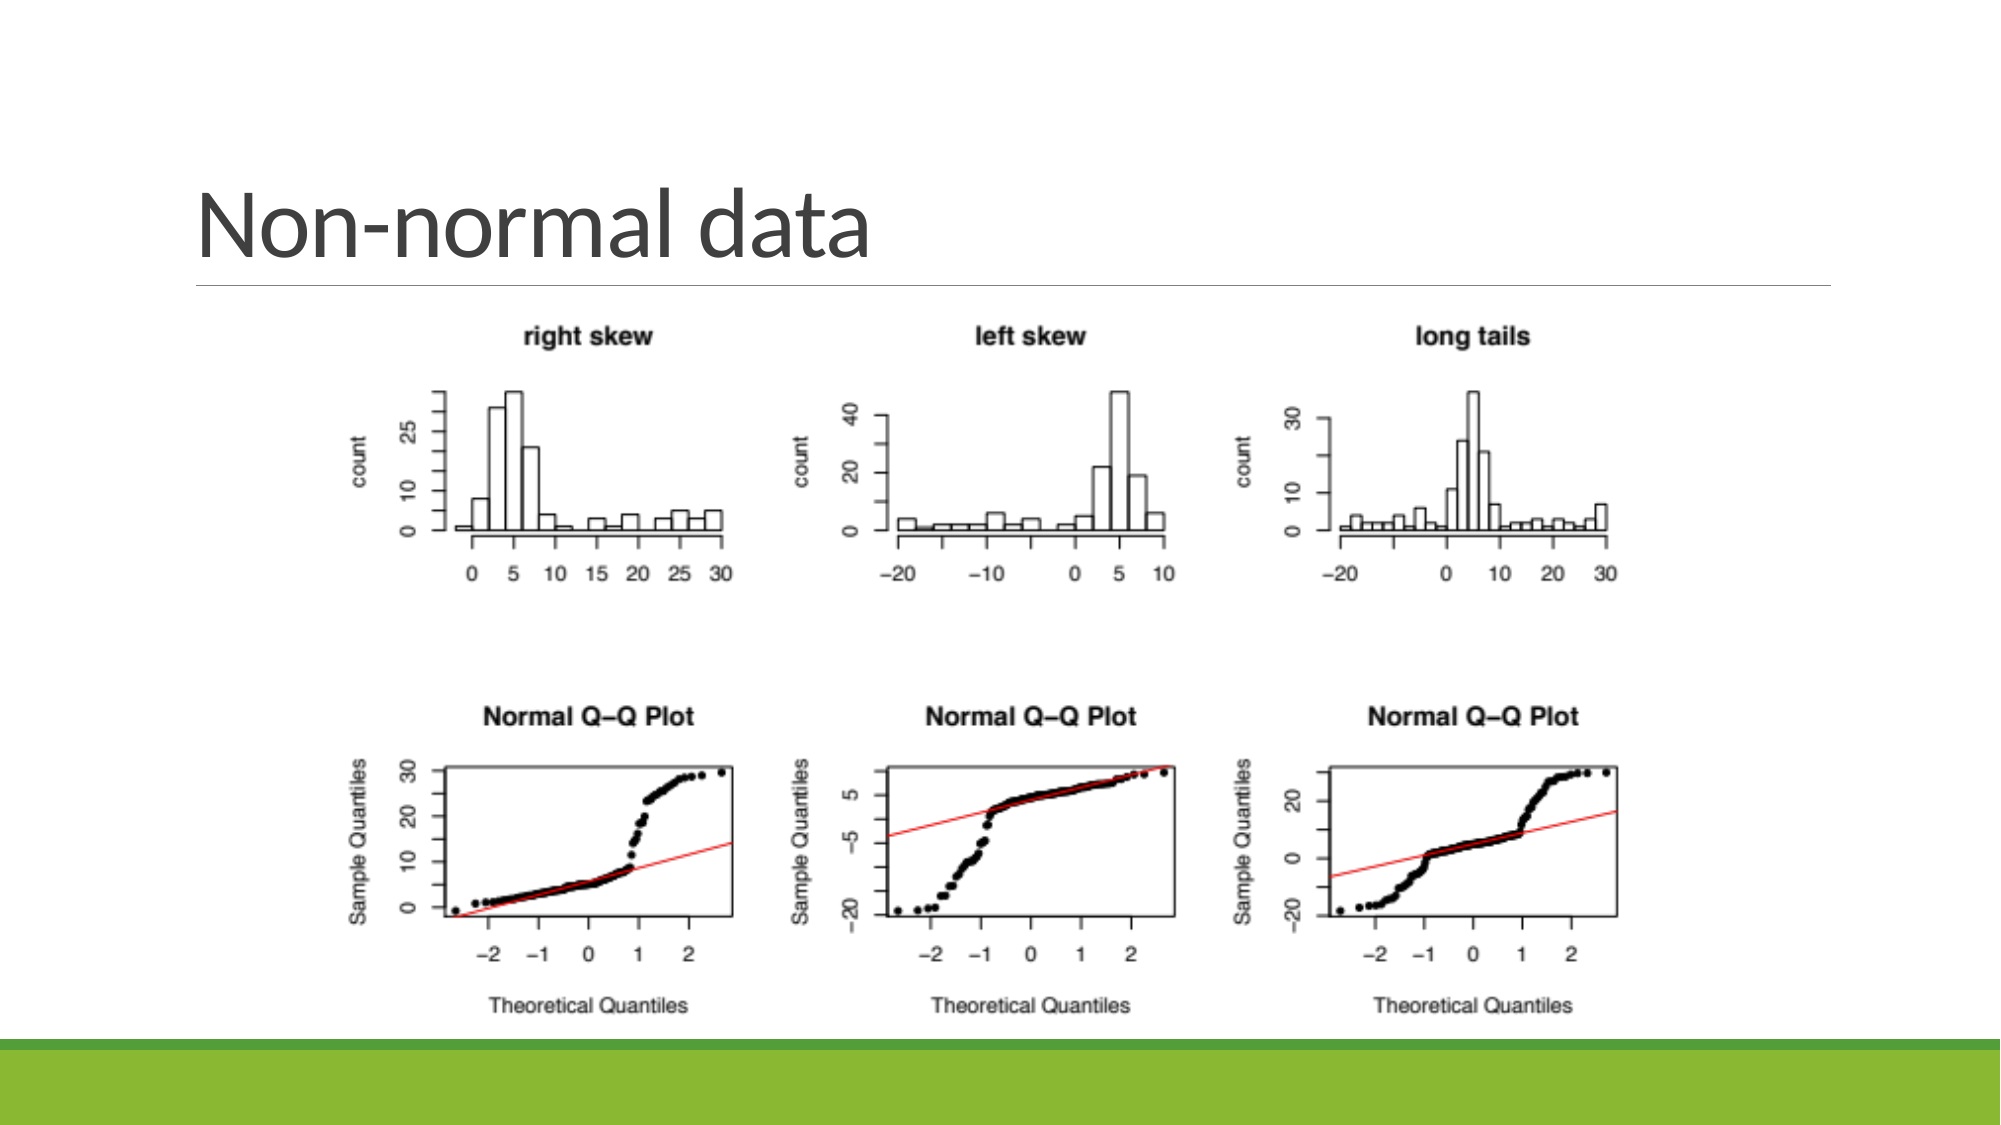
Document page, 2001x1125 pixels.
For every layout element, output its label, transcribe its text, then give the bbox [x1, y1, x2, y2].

title Non-normal data [180, 47, 1830, 285]
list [343, 284, 1667, 1042]
